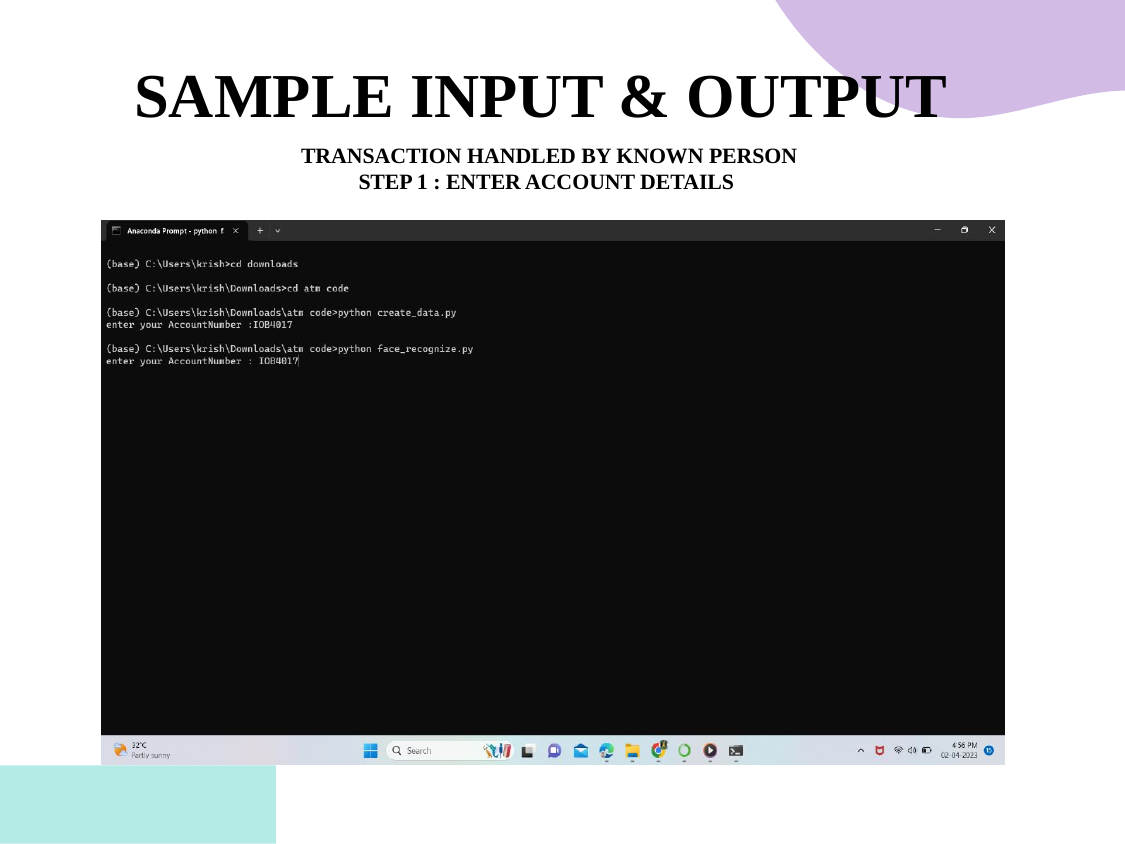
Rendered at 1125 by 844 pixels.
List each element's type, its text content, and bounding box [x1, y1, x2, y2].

title SAMPLE INPUT & OUTPUT [0, 44, 1083, 115]
picture [101, 220, 1005, 765]
text_box TRANSACTION HANDLED BY KNOWN PERSON STEP 1 : ENTER ACCOUNT DETAILS [177, 130, 917, 219]
